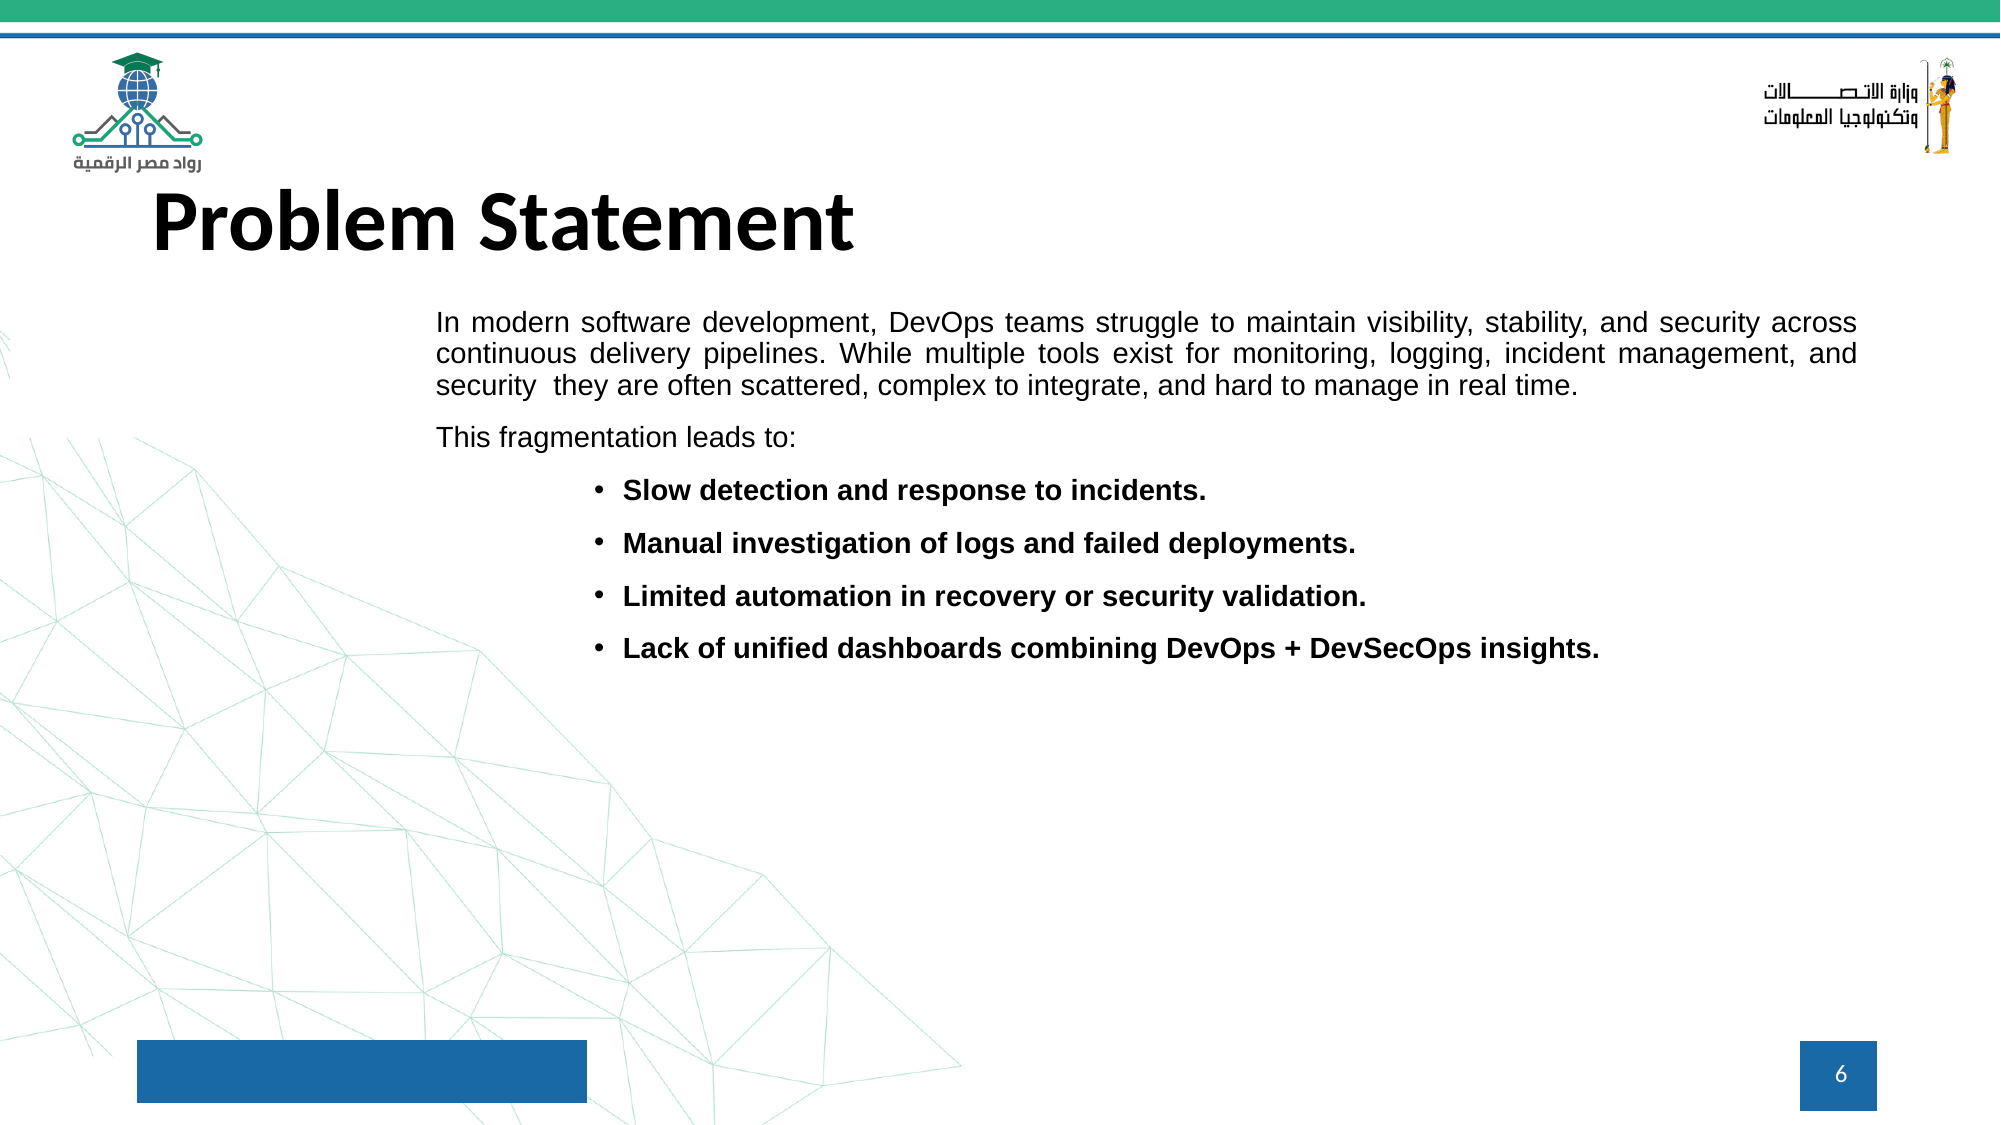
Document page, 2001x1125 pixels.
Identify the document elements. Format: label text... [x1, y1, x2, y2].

slide_number 6 [1412, 1042, 1863, 1103]
title Problem Statement [137, 167, 1863, 278]
list In modern software development, DevOps teams struggle to maintain visibility, stability, and security across continuous delivery pipelines. While multiple tools exist for monitoring, logging, incident management, and security they are often scattered, complex to integrate, and hard to manage in real time. This fragmentation leads to: Slow detection and response to incidents. Manual investigation of logs and failed deployments. Limited automation in recovery or security validation. Lack of unified dashboards combining DevOps + DevSecOps insights. [402, 299, 1875, 1014]
picture [0, 0, 2000, 1125]
